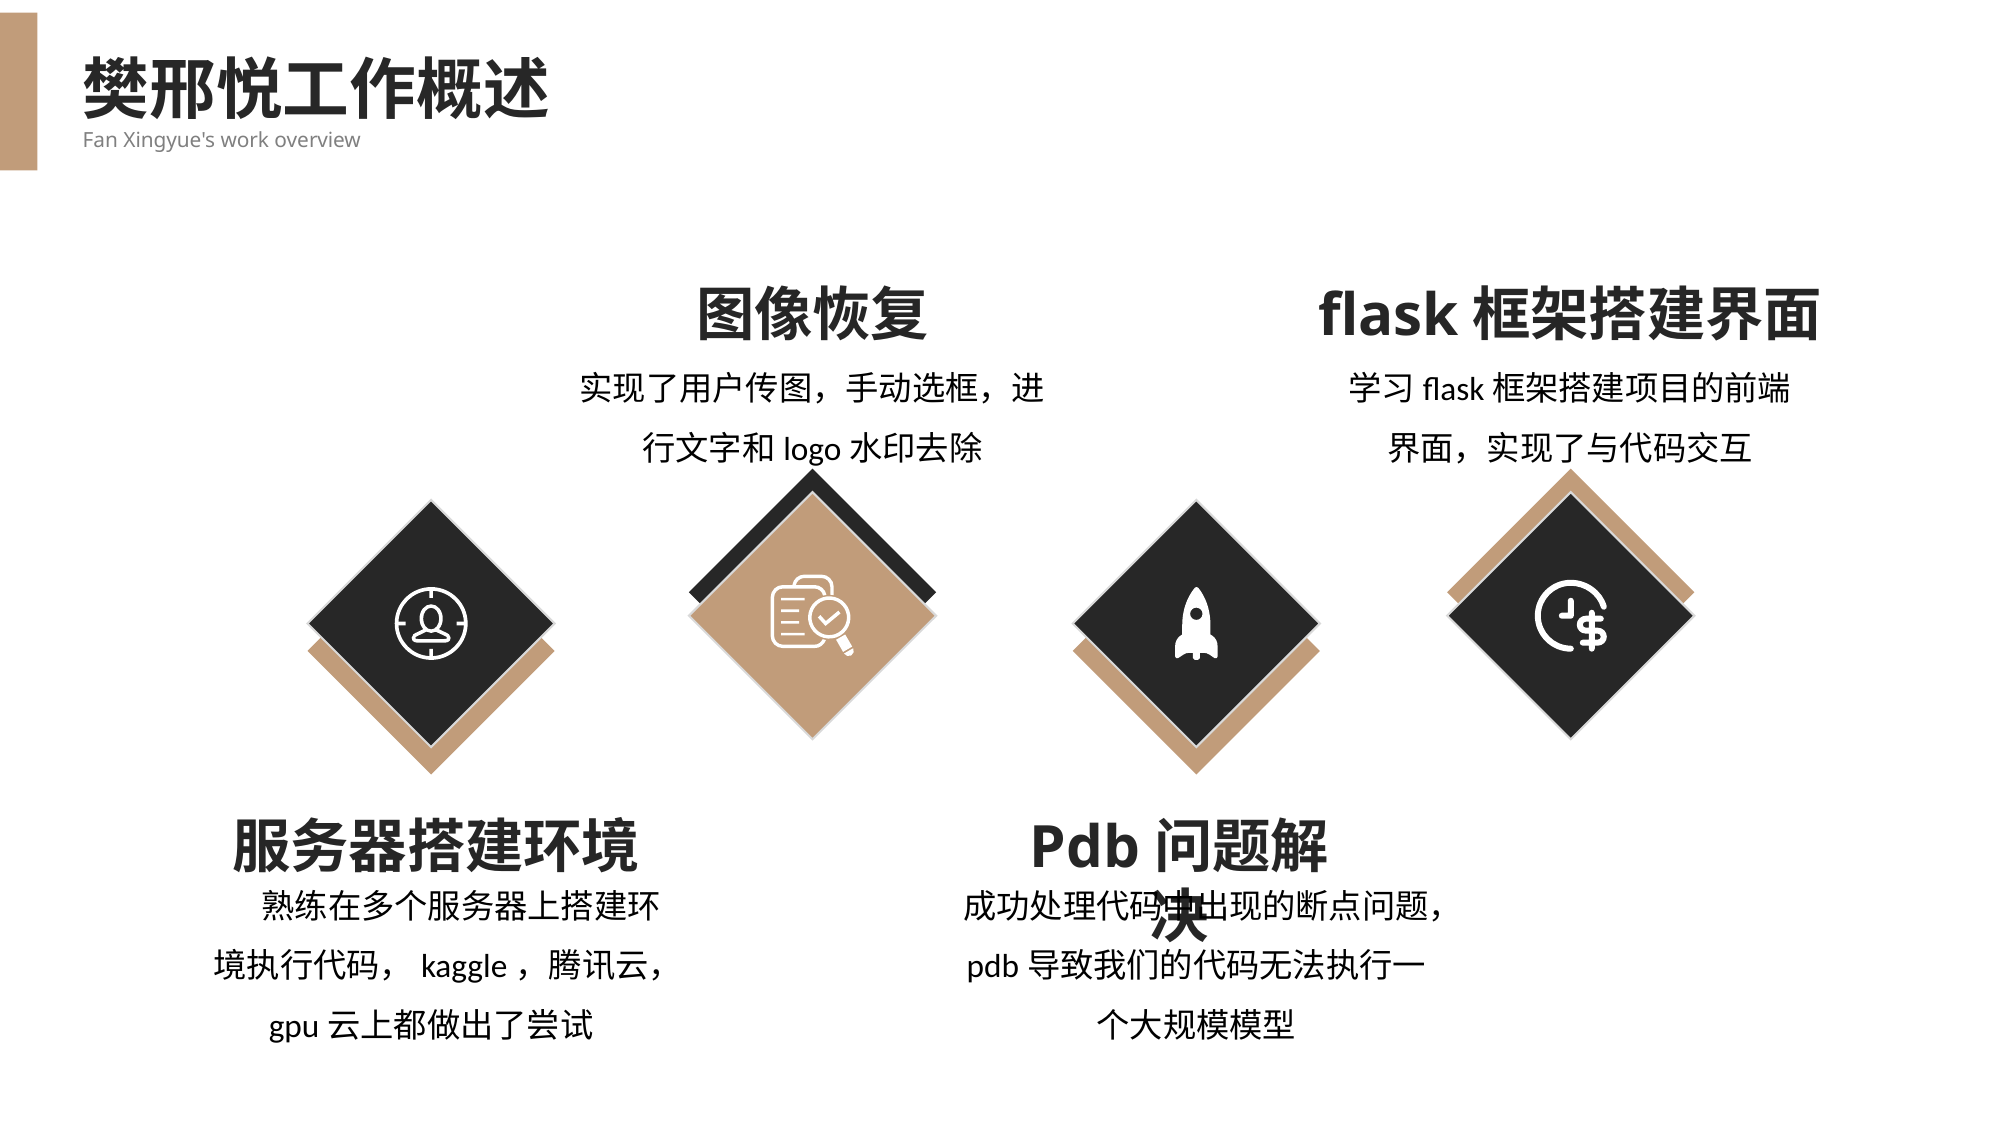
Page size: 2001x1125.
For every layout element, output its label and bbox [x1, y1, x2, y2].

text_box [67, 23, 847, 160]
text_box [725, 504, 900, 704]
text_box [183, 801, 690, 1055]
text_box [1108, 536, 1284, 739]
text_box [343, 536, 519, 739]
text_box [948, 801, 1445, 1055]
text_box [1298, 269, 1842, 476]
text_box [0, 12, 38, 171]
text_box [564, 269, 1061, 476]
text_box [1483, 504, 1659, 704]
